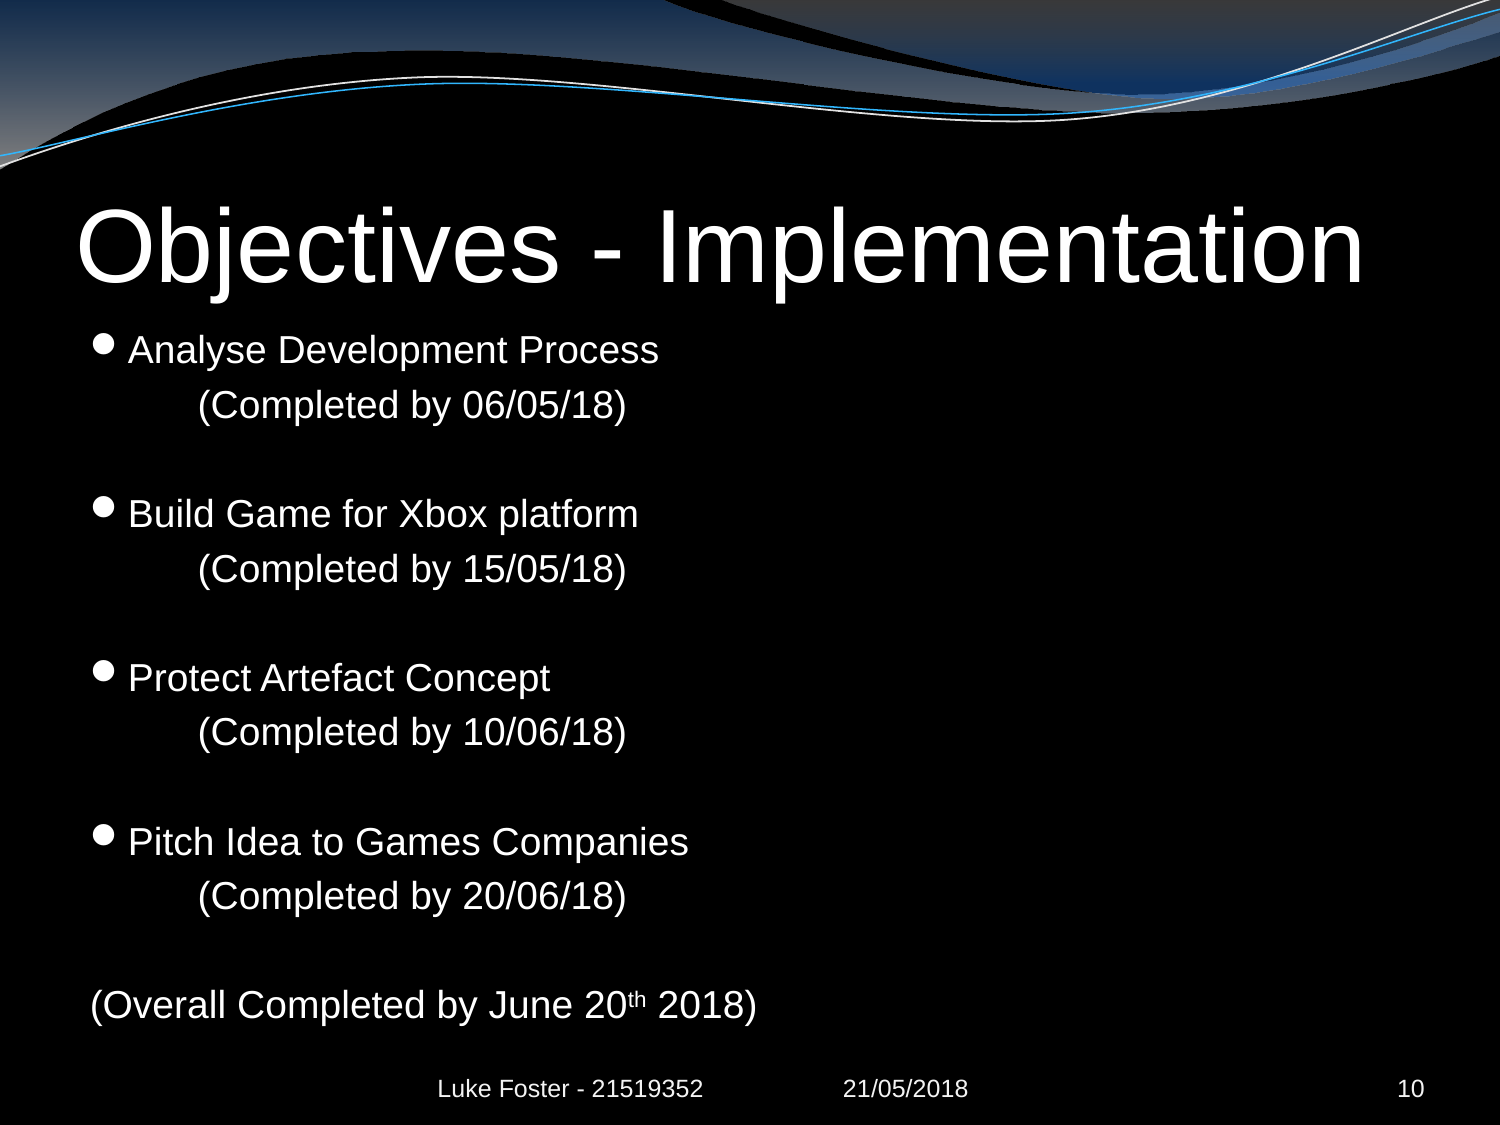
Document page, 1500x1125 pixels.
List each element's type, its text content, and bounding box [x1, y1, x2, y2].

title Objectives - Implementation [75, 115, 1425, 303]
list Analyse Development Process (Completed by 06/05/18) Build Game for Xbox platform (Completed by 15/05/18) Protect Artefact Concept (Completed by 10/06/18) Pitch Idea to Games Companies (Completed by 20/06/18) (Overall Completed by June 20th 2018) [75, 317, 1425, 1038]
footer Luke Foster - 21519352 21/05/2018 [437, 1042, 988, 1103]
slide_number 10 [1299, 1042, 1425, 1103]
